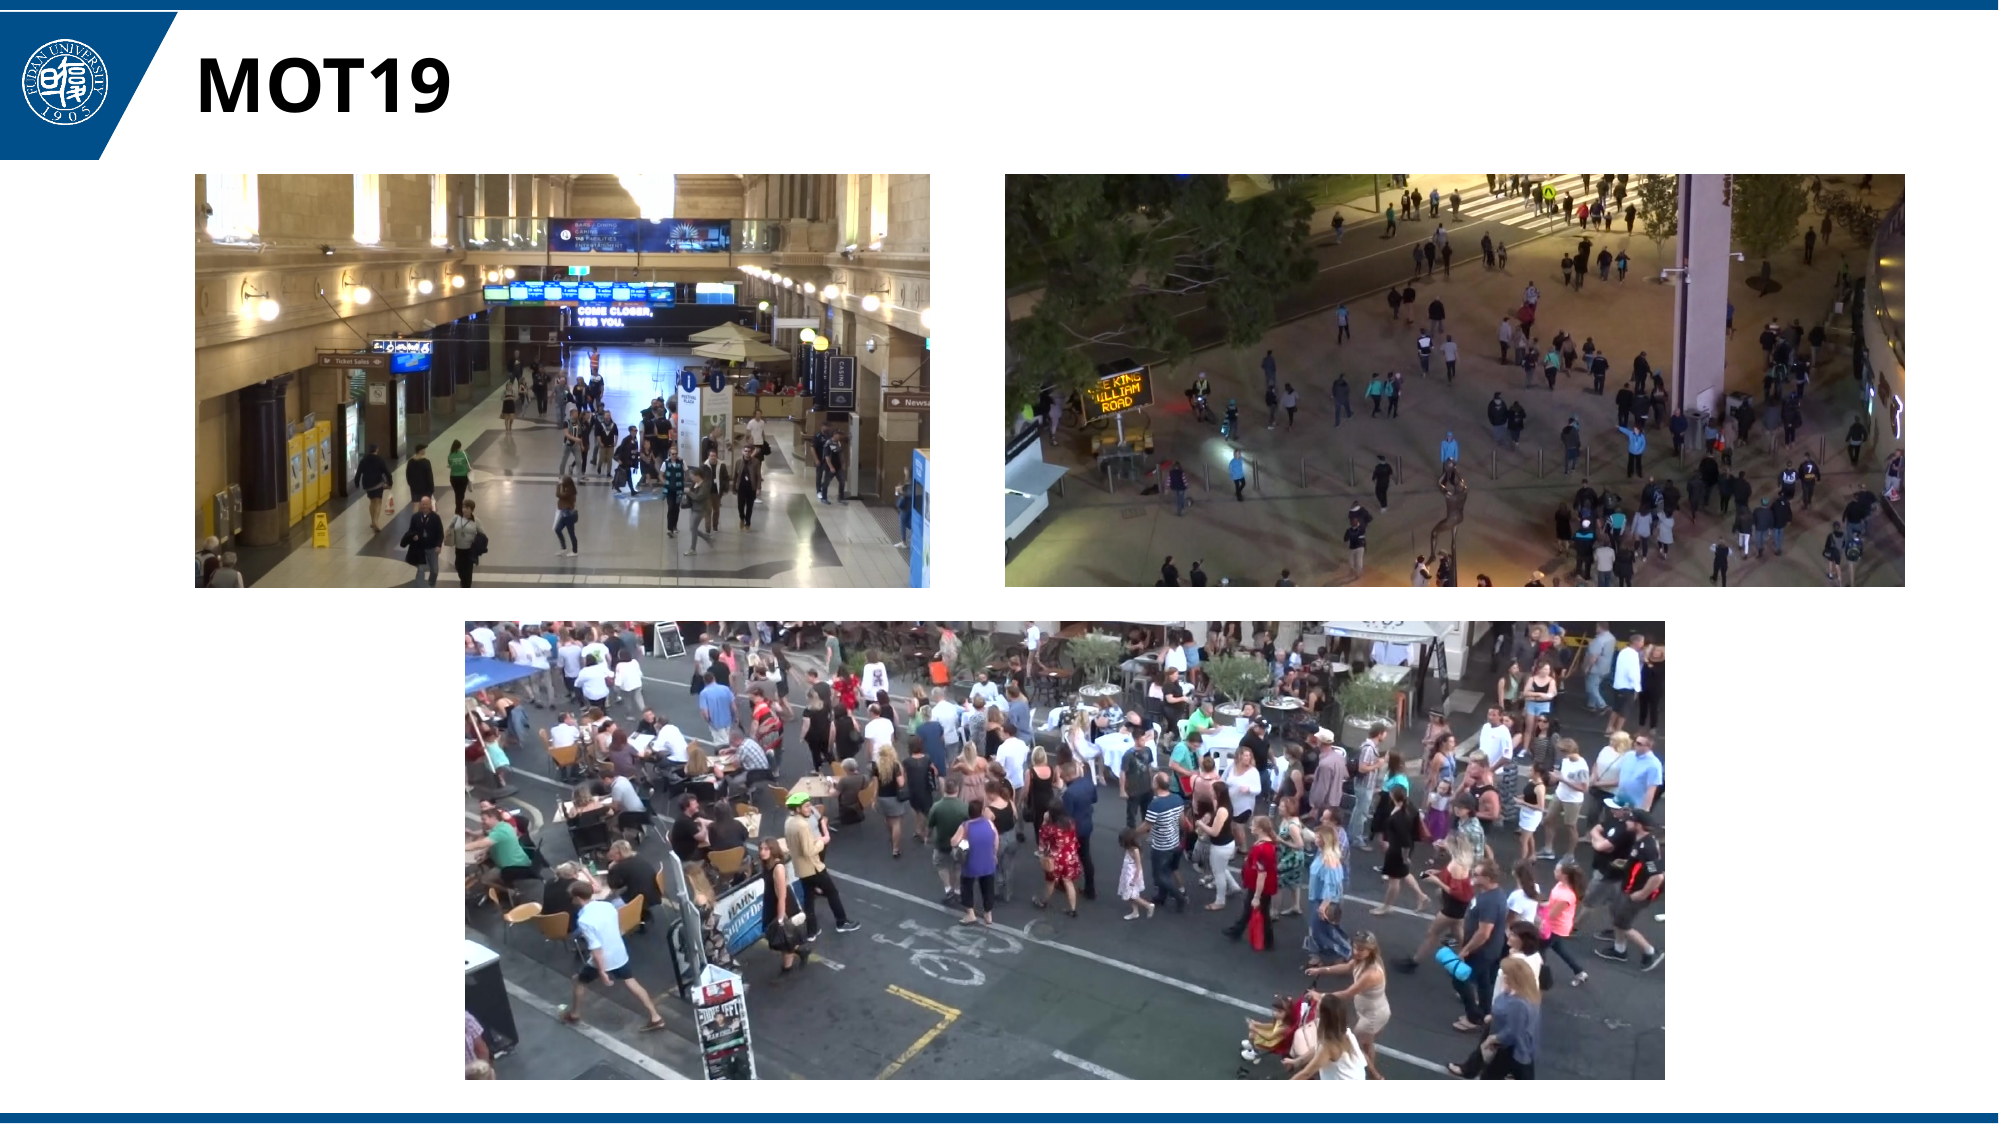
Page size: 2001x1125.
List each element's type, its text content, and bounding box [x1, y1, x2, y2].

text_box MOT19 [179, 13, 1861, 163]
picture [1004, 173, 1906, 587]
picture [194, 173, 931, 588]
picture [464, 620, 1666, 1080]
picture [22, 39, 108, 125]
